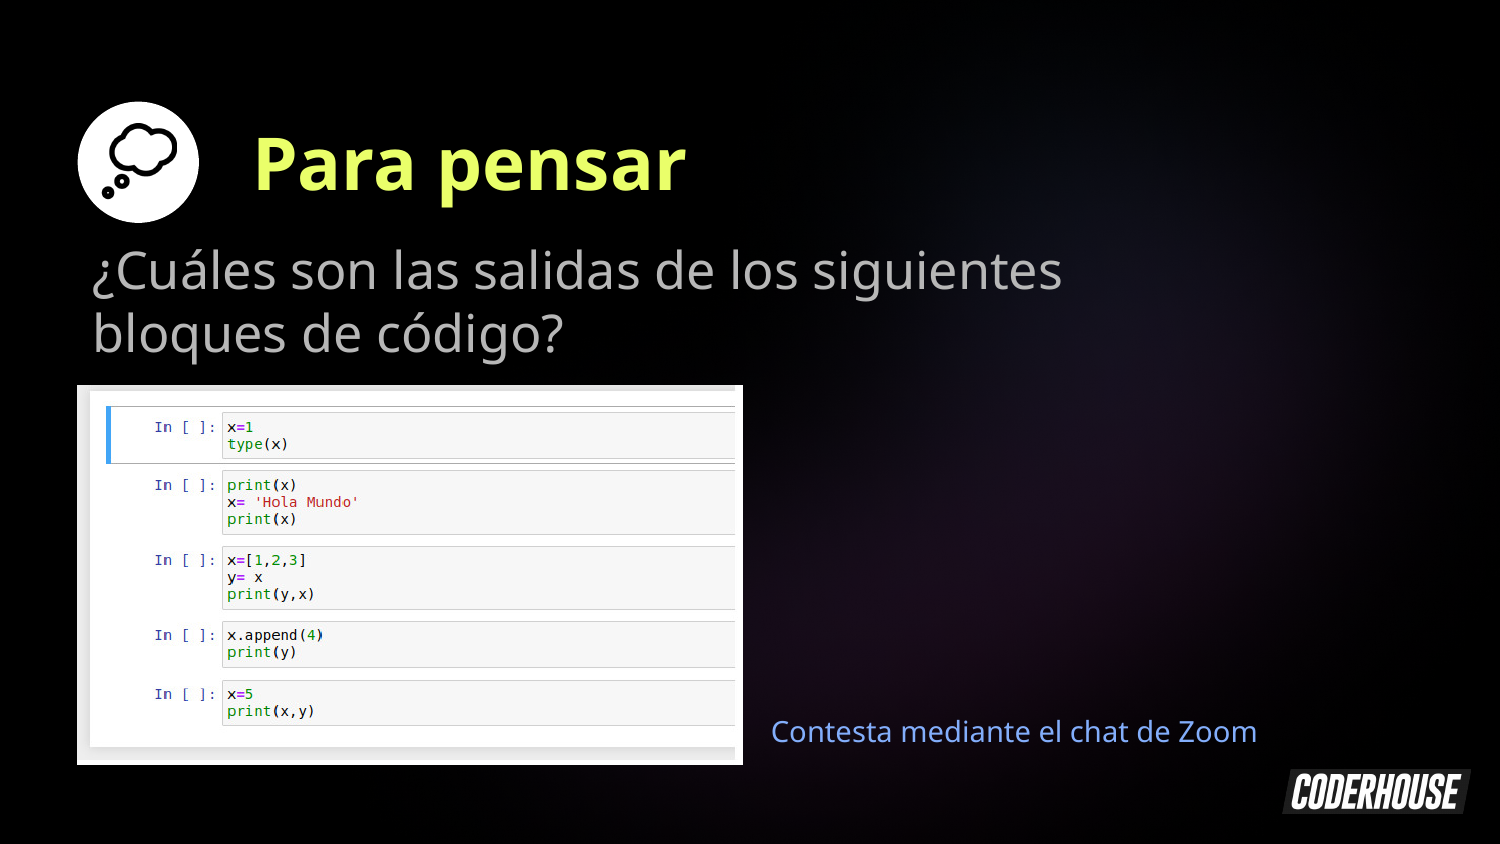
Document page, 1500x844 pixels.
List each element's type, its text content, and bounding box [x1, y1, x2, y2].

picture [0, 0, 1500, 844]
text_box ¿Cuáles son las salidas de los siguientes bloques de código? [77, 222, 1254, 378]
text_box Contesta mediante el chat de Zoom [755, 698, 1285, 764]
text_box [77, 101, 200, 224]
text_box Para pensar [237, 112, 1414, 222]
